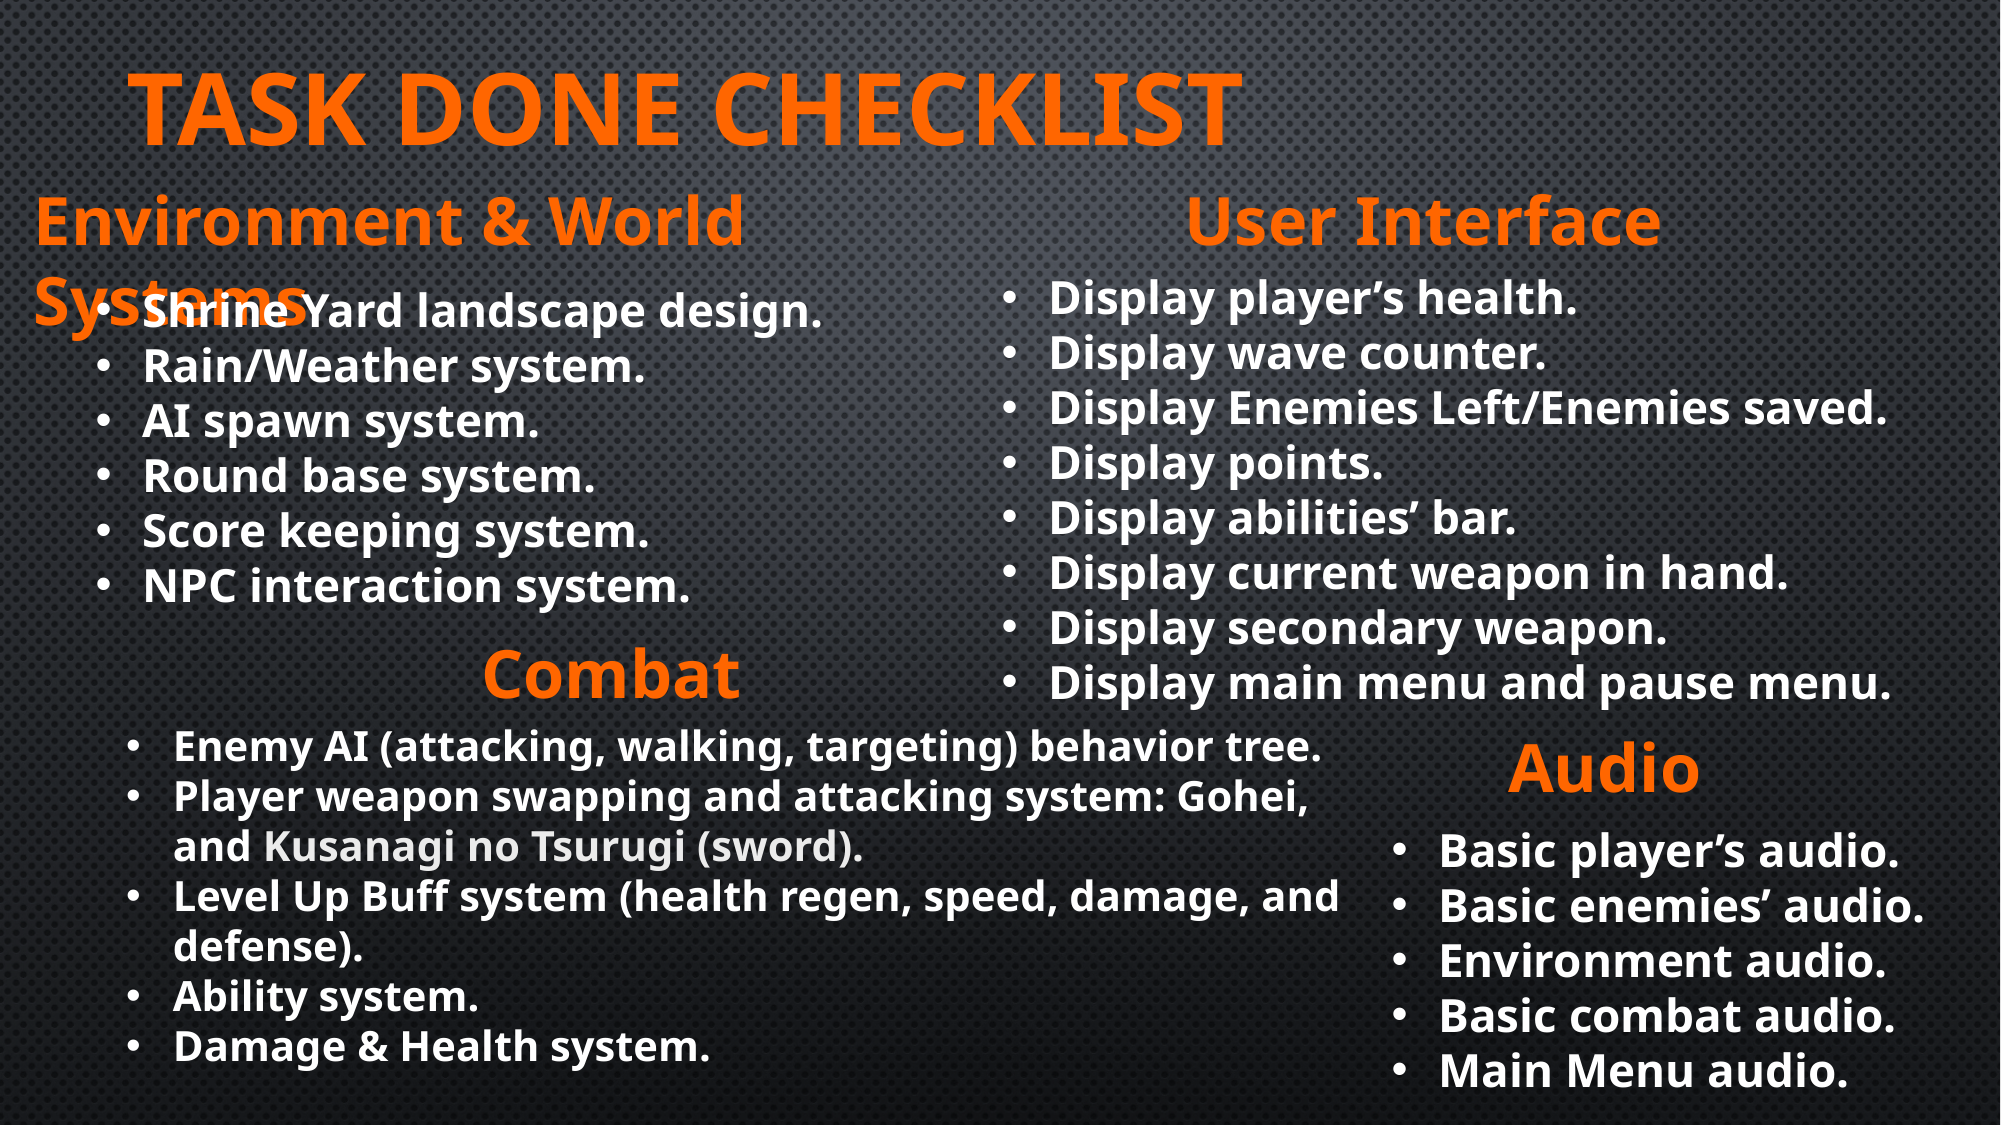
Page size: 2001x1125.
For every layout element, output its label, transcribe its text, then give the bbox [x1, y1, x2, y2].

text_box Display player’s health. Display wave counter. Display Enemies Left/Enemies saved. Display points. Display abilities’ bar. Display current weapon in hand. Display secondary weapon. Display main menu and pause menu. [986, 261, 2000, 716]
title Task Done Checklist [111, 0, 1834, 214]
text_box User Interface [1169, 171, 1726, 261]
text_box Shrine Yard landscape design. Rain/Weather system. AI spawn system. Round base system. Score keeping system. NPC interaction system. [80, 274, 958, 619]
text_box Basic player’s audio. Basic enemies’ audio. Environment audio. Basic combat audio. Main Menu audio. [1376, 813, 1964, 1104]
text_box Environment & World Systems [18, 171, 1020, 346]
text_box Audio [1493, 718, 2000, 814]
text_box Combat [466, 624, 986, 712]
text_box Enemy AI (attacking, walking, targeting) behavior tree. Player weapon swapping and attacking system: Gohei, and Kusanagi no Tsurugi (sword). Level Up Buff system (health regen, speed, damage, and defense). Ability system. Damage & Health system. [111, 712, 1377, 1125]
